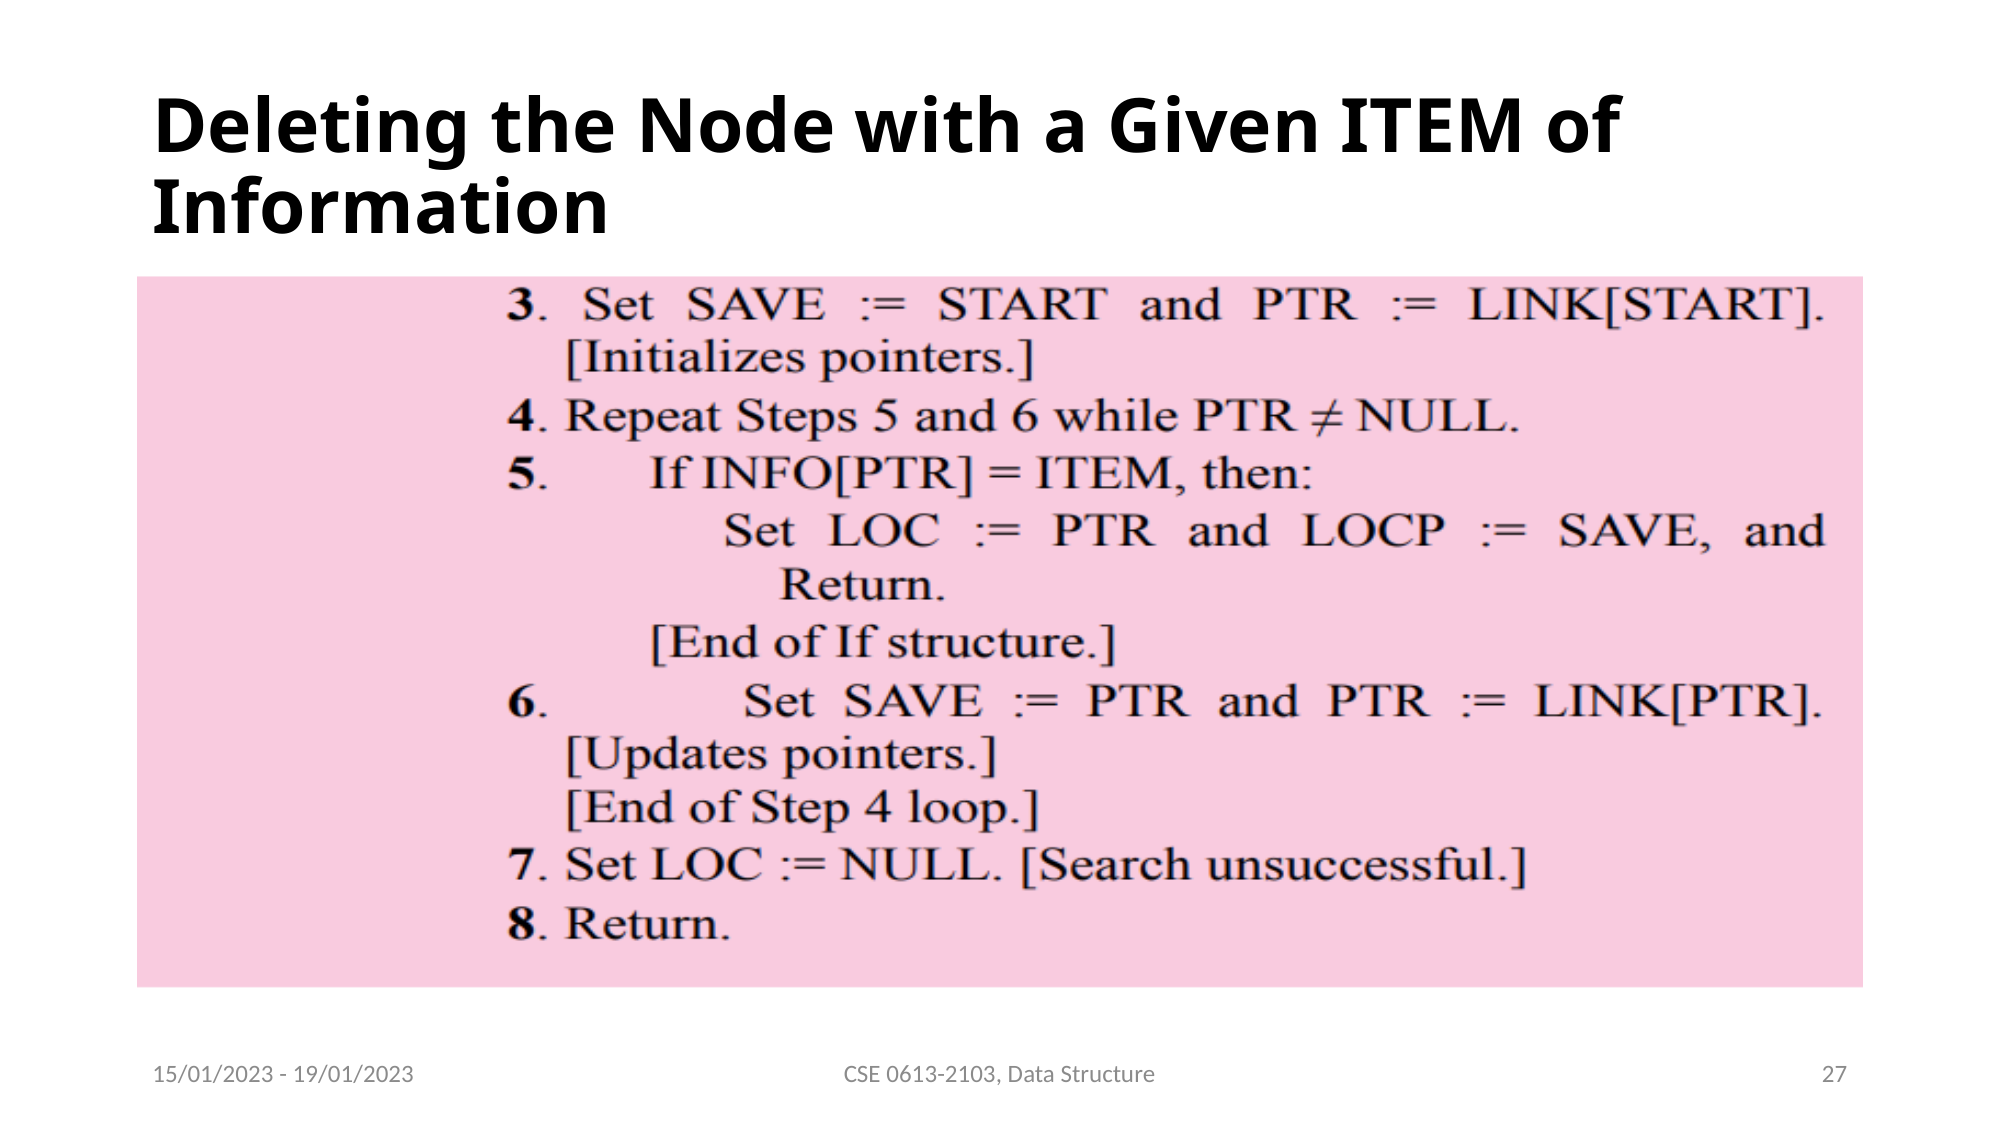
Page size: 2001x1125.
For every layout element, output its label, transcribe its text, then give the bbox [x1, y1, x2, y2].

title Deleting the Node with a Given ITEM of Information [137, 59, 1863, 275]
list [137, 275, 1863, 993]
slide_number 27 [1412, 1042, 1863, 1103]
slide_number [137, 1042, 588, 1103]
footer CSE 0613-2103, Data Structure [662, 1042, 1338, 1103]
